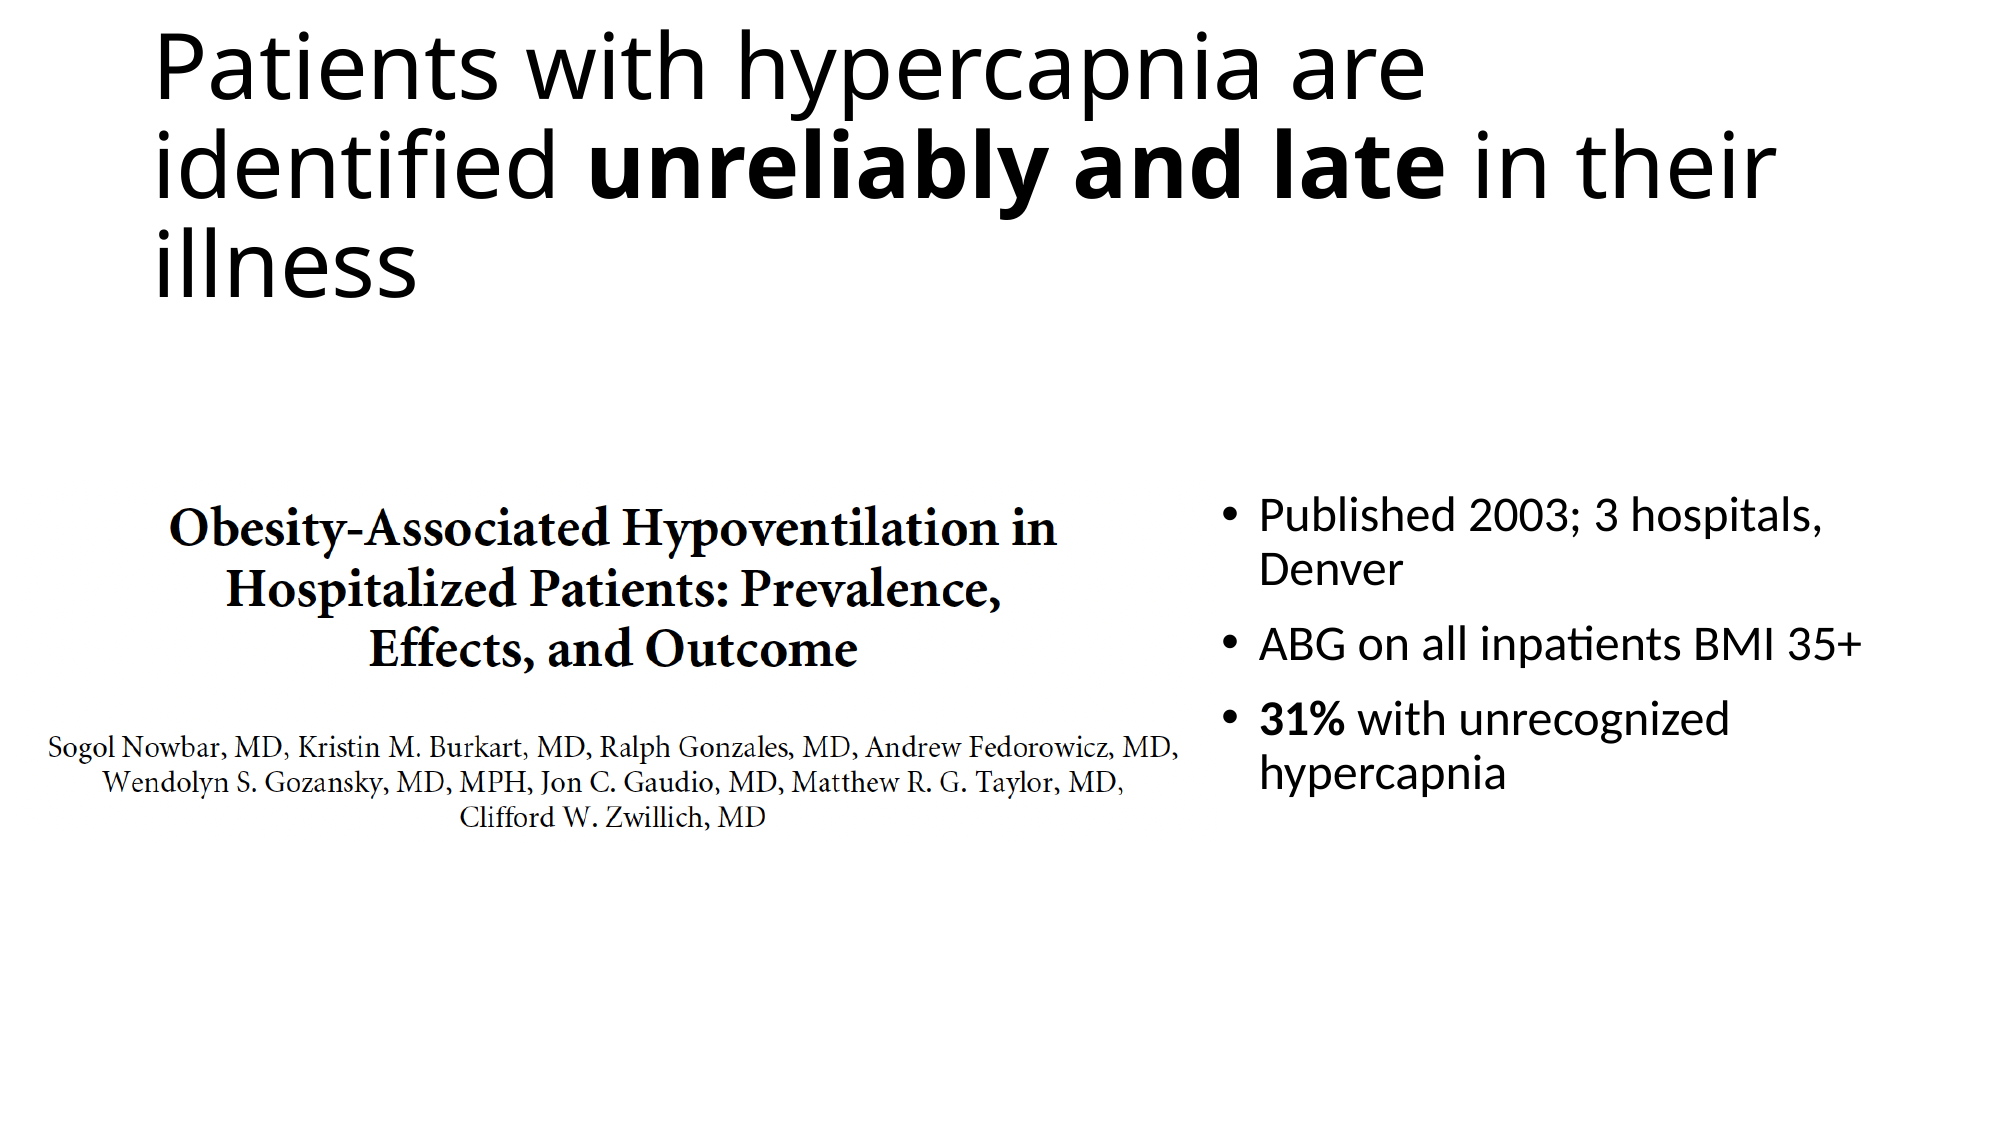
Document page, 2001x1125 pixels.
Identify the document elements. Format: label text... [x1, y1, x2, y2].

picture [14, 479, 1217, 843]
title Patients with hypercapnia are identified unreliably and late in their illness [137, 59, 1863, 278]
list Published 2003; 3 hospitals, Denver ABG on all inpatients BMI 35+ 31% with unrecognized hypercapnia [1206, 481, 1882, 861]
